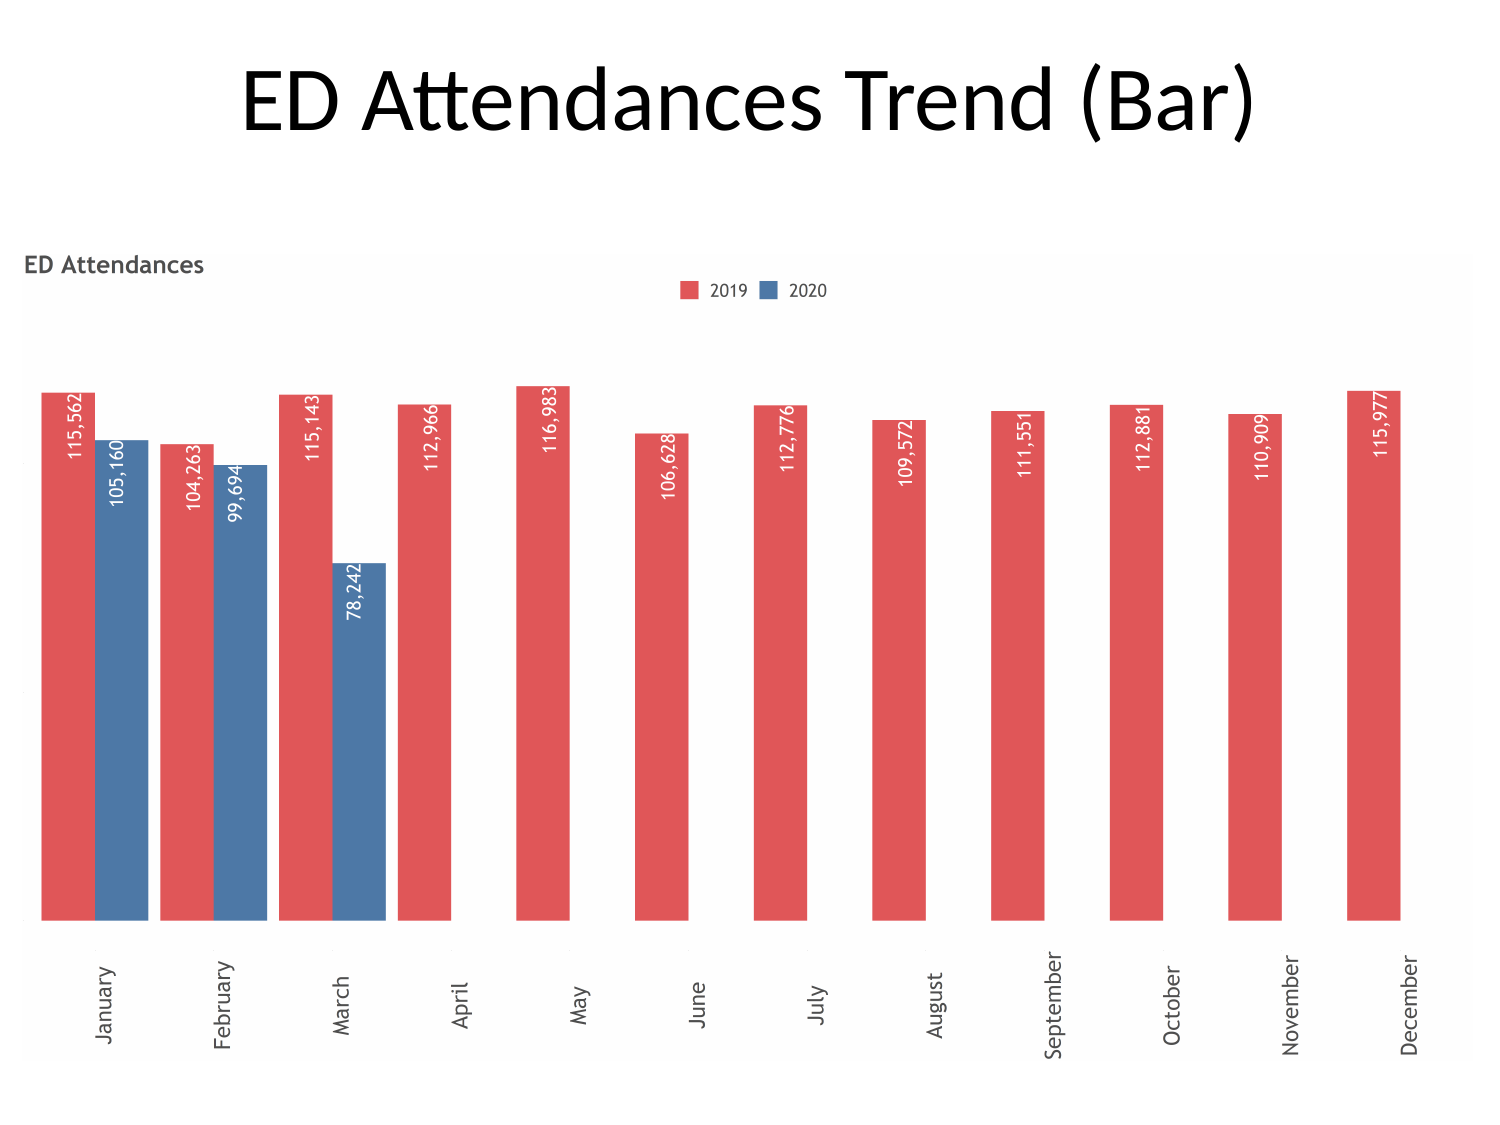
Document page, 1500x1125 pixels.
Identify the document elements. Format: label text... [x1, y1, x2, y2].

picture [22, 253, 1474, 1061]
title ED Attendances Trend (Bar) [0, 0, 1500, 188]
